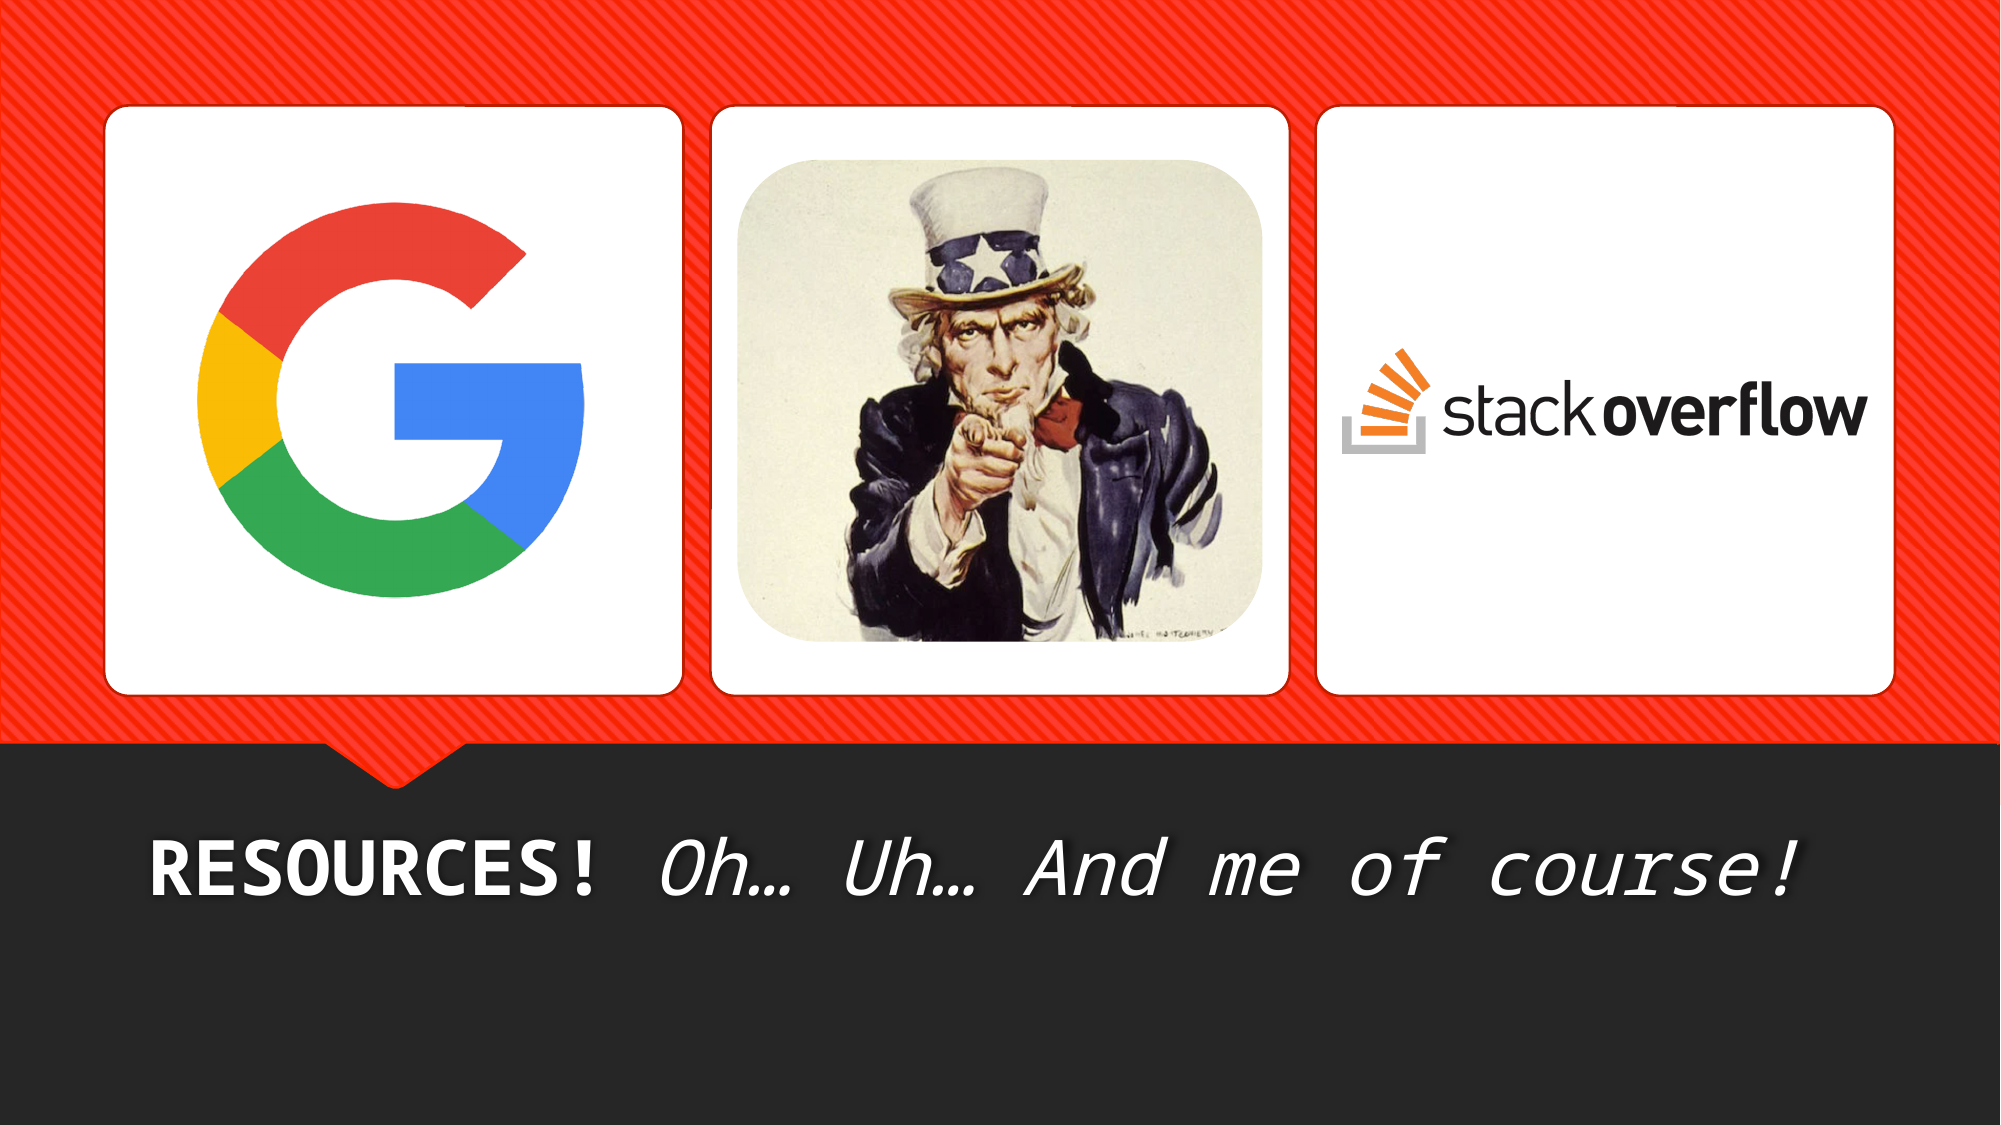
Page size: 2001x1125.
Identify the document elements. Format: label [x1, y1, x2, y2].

text_box [0, 742, 2000, 1125]
picture [1342, 347, 1869, 454]
text_box [0, 0, 2000, 742]
text_box [709, 104, 1292, 698]
picture [131, 137, 657, 664]
picture [737, 159, 1263, 642]
text_box [102, 104, 685, 698]
text_box [1314, 104, 1897, 698]
